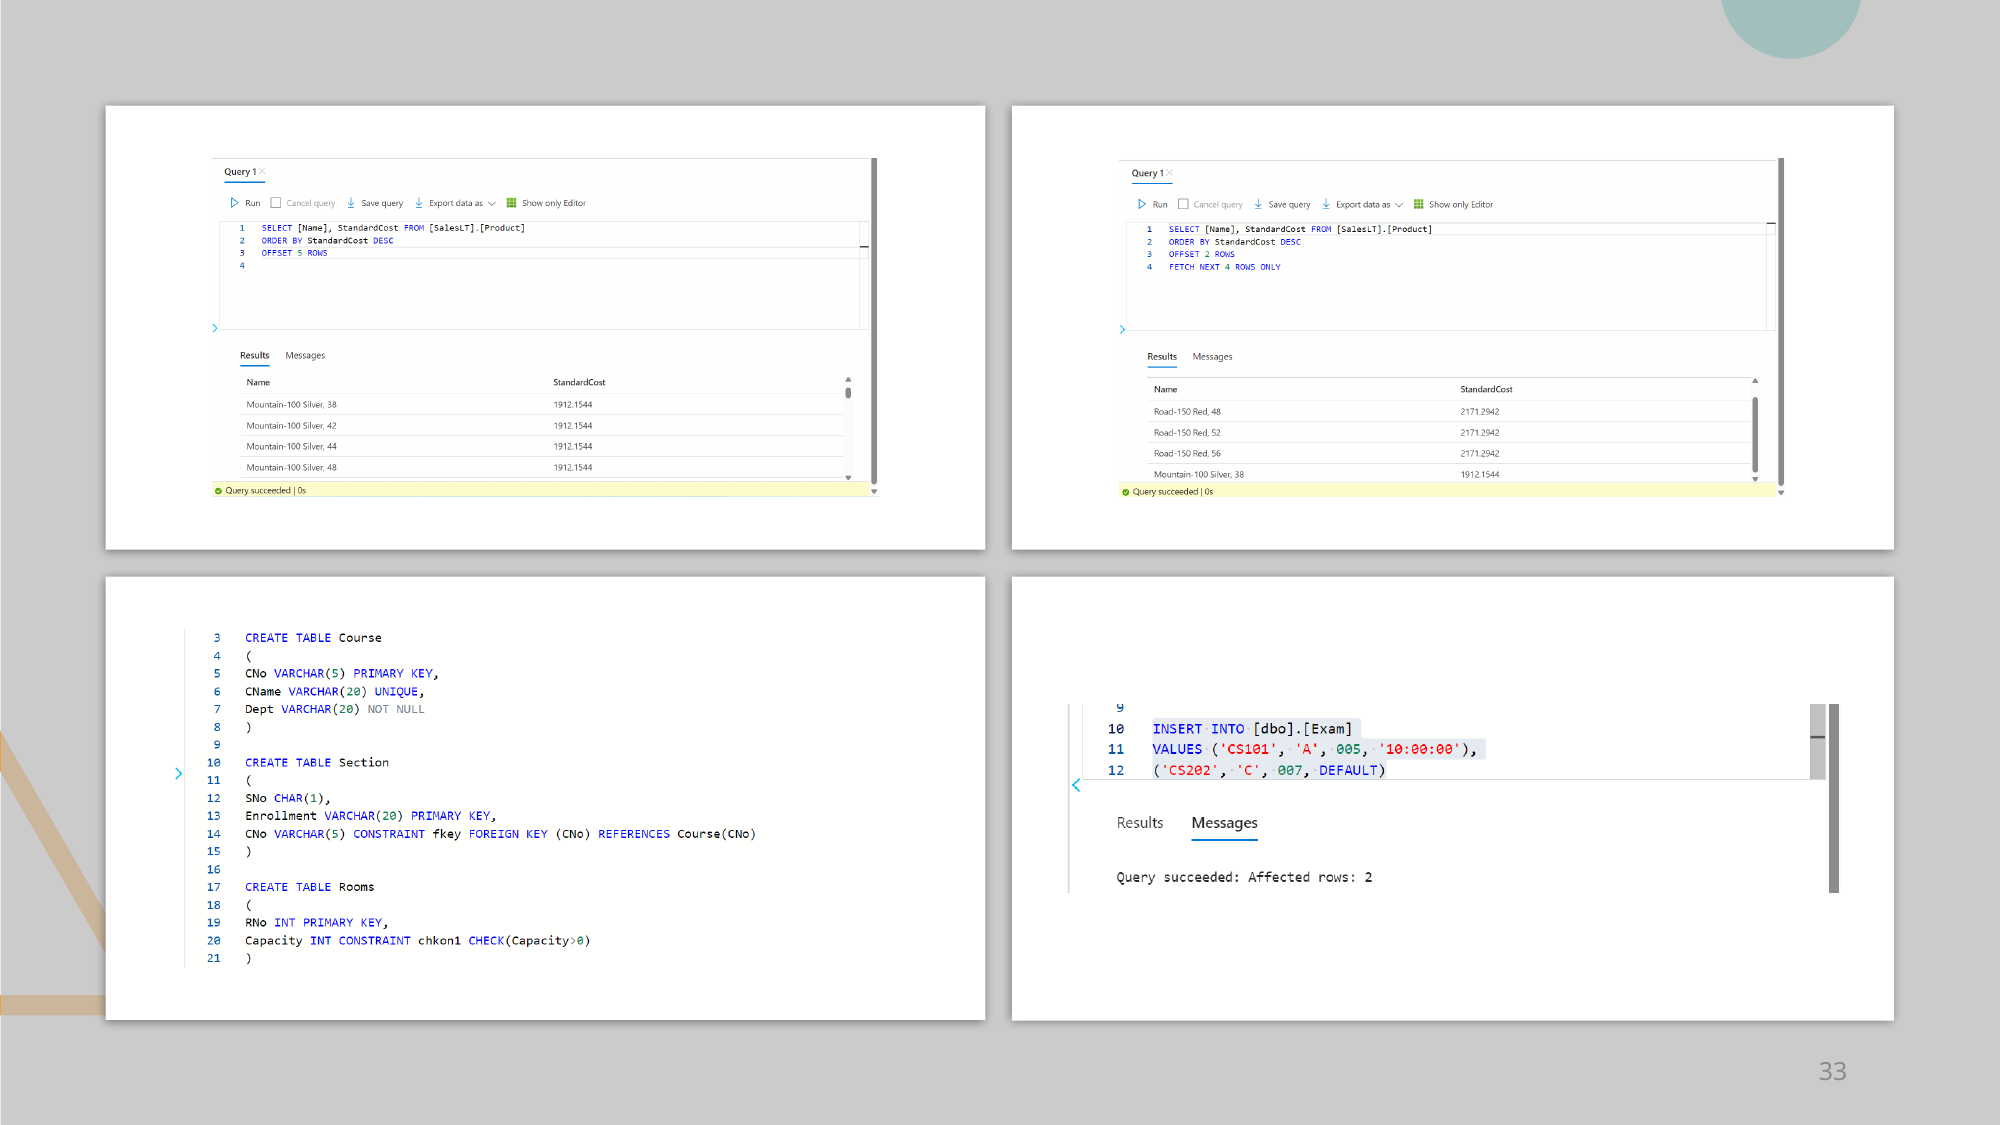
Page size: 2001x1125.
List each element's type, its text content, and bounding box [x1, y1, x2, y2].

text_box [0, 0, 2000, 1125]
picture [175, 629, 918, 968]
picture [212, 158, 879, 497]
slide_number 33 [1412, 1042, 1863, 1103]
picture [1064, 704, 1842, 893]
text_box [104, 104, 986, 551]
picture [1119, 158, 1786, 497]
text_box [1011, 576, 1895, 1022]
text_box [104, 576, 986, 1021]
text_box [1011, 104, 1895, 551]
